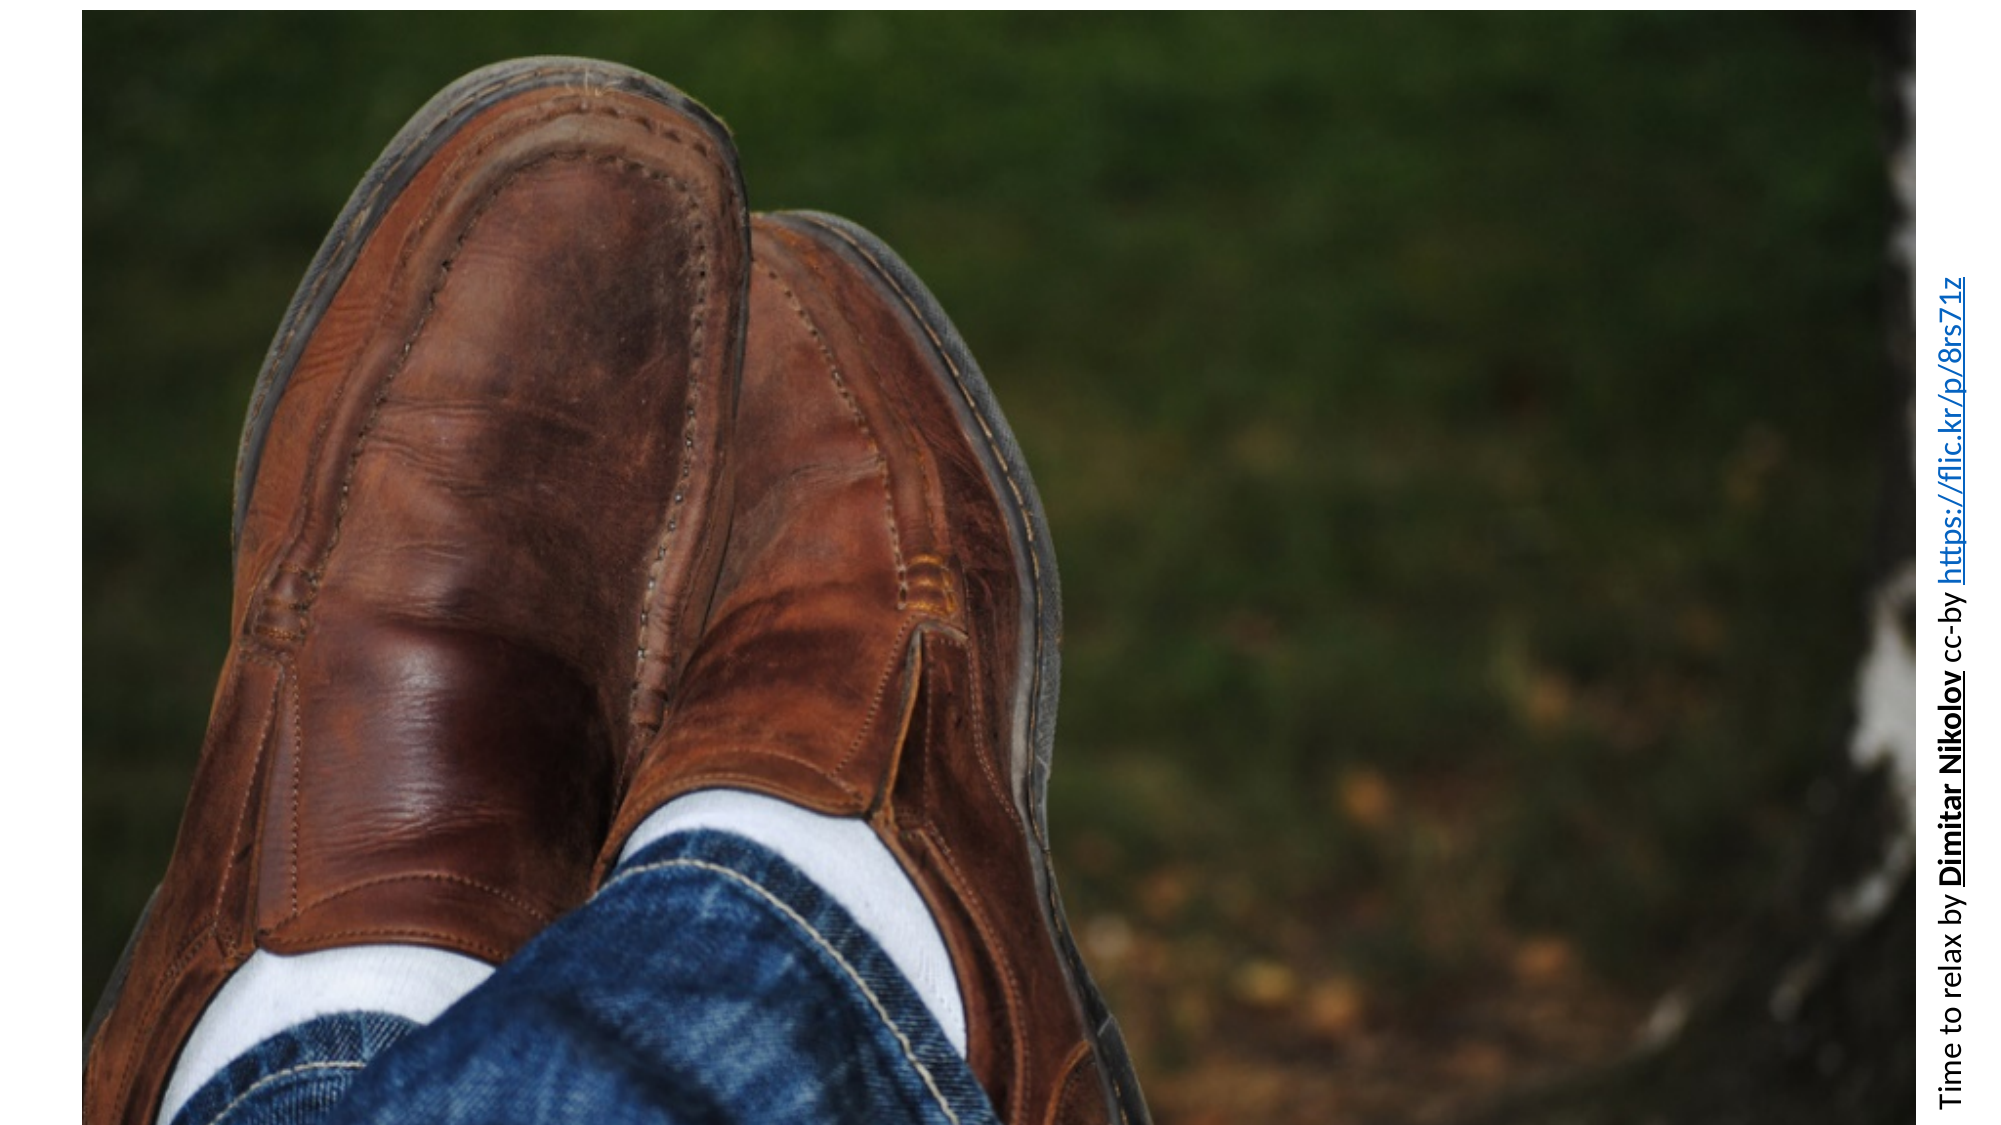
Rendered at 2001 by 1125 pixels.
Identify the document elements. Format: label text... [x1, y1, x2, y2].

text_box Time to relax by Dimitar Nikolov cc-by https://flic.kr/p/8rs71z [1920, 0, 1976, 1125]
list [81, 10, 1916, 1125]
